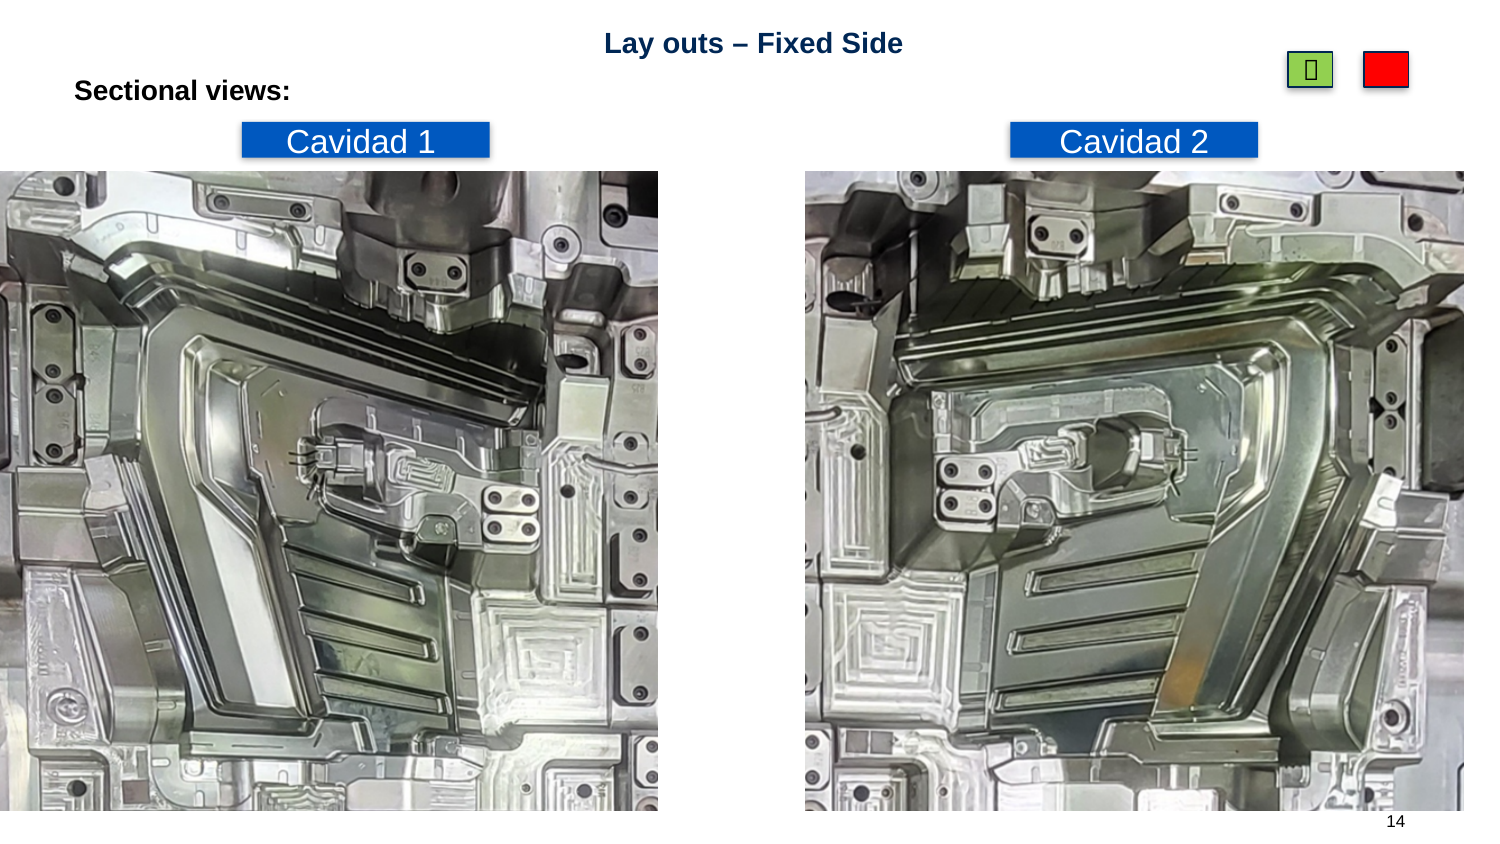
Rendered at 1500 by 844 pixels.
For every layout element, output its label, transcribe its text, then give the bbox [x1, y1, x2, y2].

text_box Cavidad 1 [241, 121, 490, 158]
slide_number 14 [1386, 819, 1439, 836]
text_box  [1287, 51, 1333, 88]
list Lay outs – Fixed Side [571, 17, 945, 67]
text_box Sectional views: [59, 64, 307, 114]
text_box Cavidad 2 [1010, 121, 1259, 158]
picture [0, 171, 658, 811]
text_box [1363, 51, 1409, 88]
picture [805, 171, 1464, 811]
